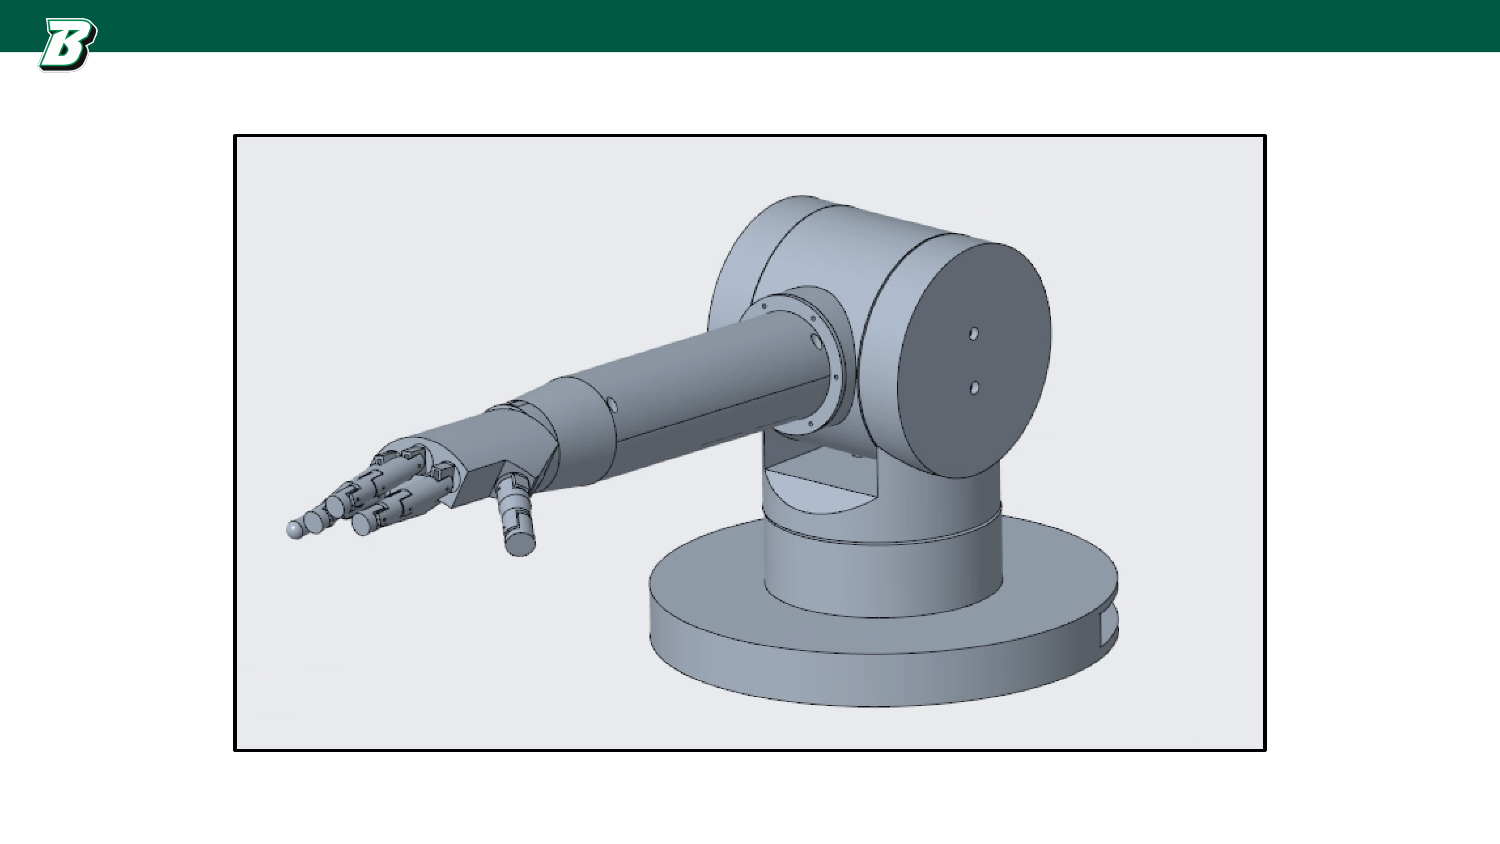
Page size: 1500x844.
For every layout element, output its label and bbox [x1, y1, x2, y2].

picture [236, 136, 1264, 749]
picture [33, 12, 104, 77]
text_box [0, 0, 1500, 53]
